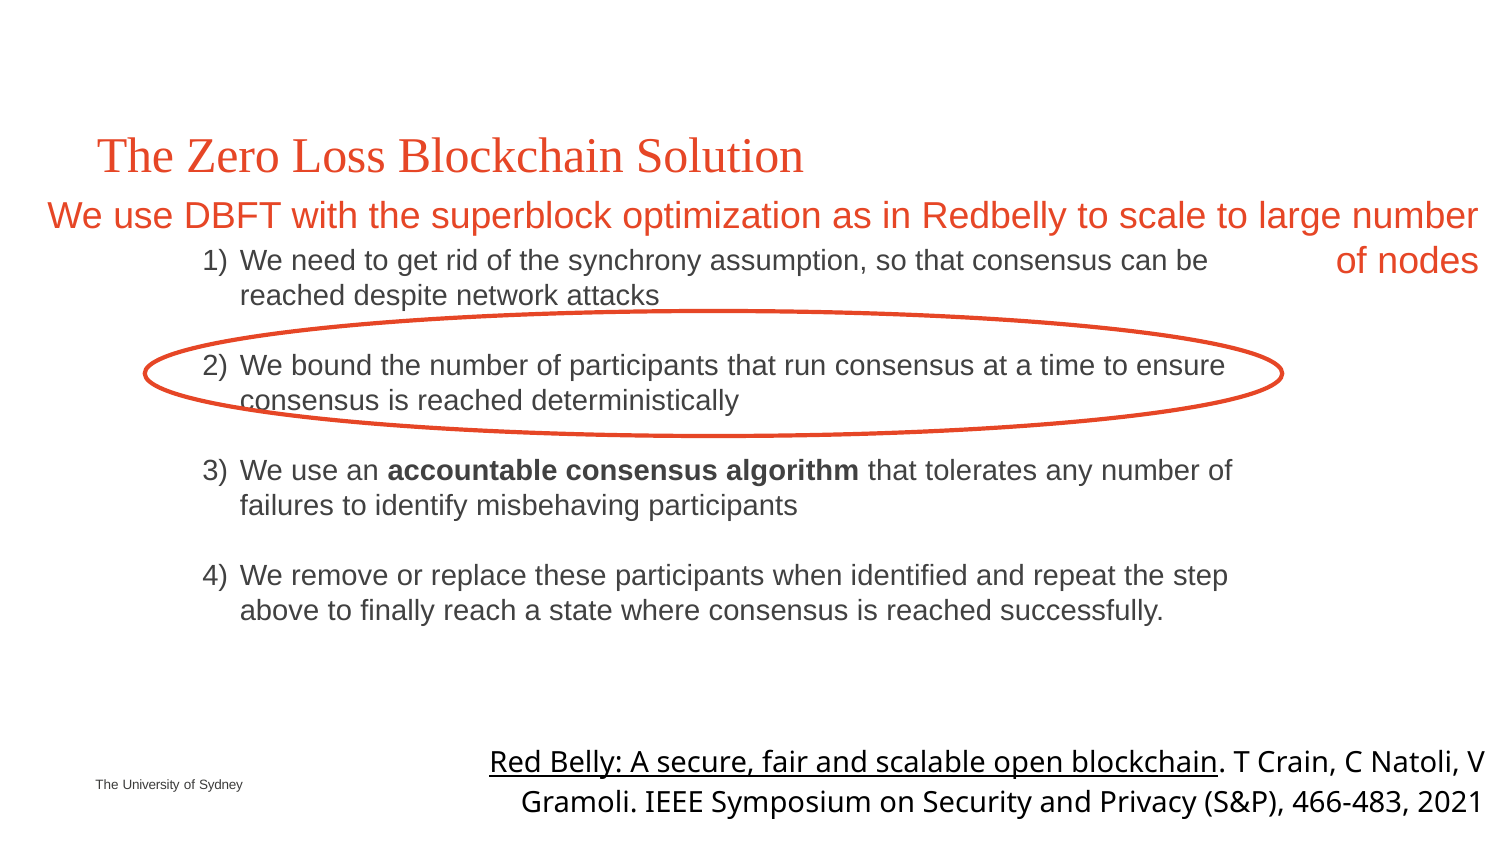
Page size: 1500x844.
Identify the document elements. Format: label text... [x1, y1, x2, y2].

text_box Red Belly: A secure, fair and scalable open blockchain. T Crain, C Natoli, V Gramoli. IEEE Symposium on Security and Privacy (S&P), 466-483, 2021 [405, 736, 1500, 826]
text_box We need to get rid of the synchrony assumption, so that consensus can be reached despite network attacks We bound the number of participants that run consensus at a time to ensure consensus is reached deterministically We use an accountable consensus algorithm that tolerates any number of failures to identify misbehaving participants We remove or replace these participants when identified and repeat the step above to finally reach a state where consensus is reached successfully. [187, 380, 1283, 691]
text_box The University of Sydney [93, 775, 248, 792]
text_box We need to get rid of the synchrony assumption, so that consensus can be reached despite network attacks We bound the number of participants that run consensus at a time to ensure consensus is reached deterministically We use an accountable consensus algorithm that tolerates any number of failures to identify misbehaving participants We remove or replace these participants when identified and repeat the step above to finally reach a state where consensus is reached successfully. [187, 289, 1283, 367]
text_box [142, 308, 1285, 439]
title The Zero Loss Blockchain Solution [94, 120, 1406, 183]
text_box We use DBFT with the superblock optimization as in Redbelly to scale to large number of nodes [0, 183, 1494, 289]
